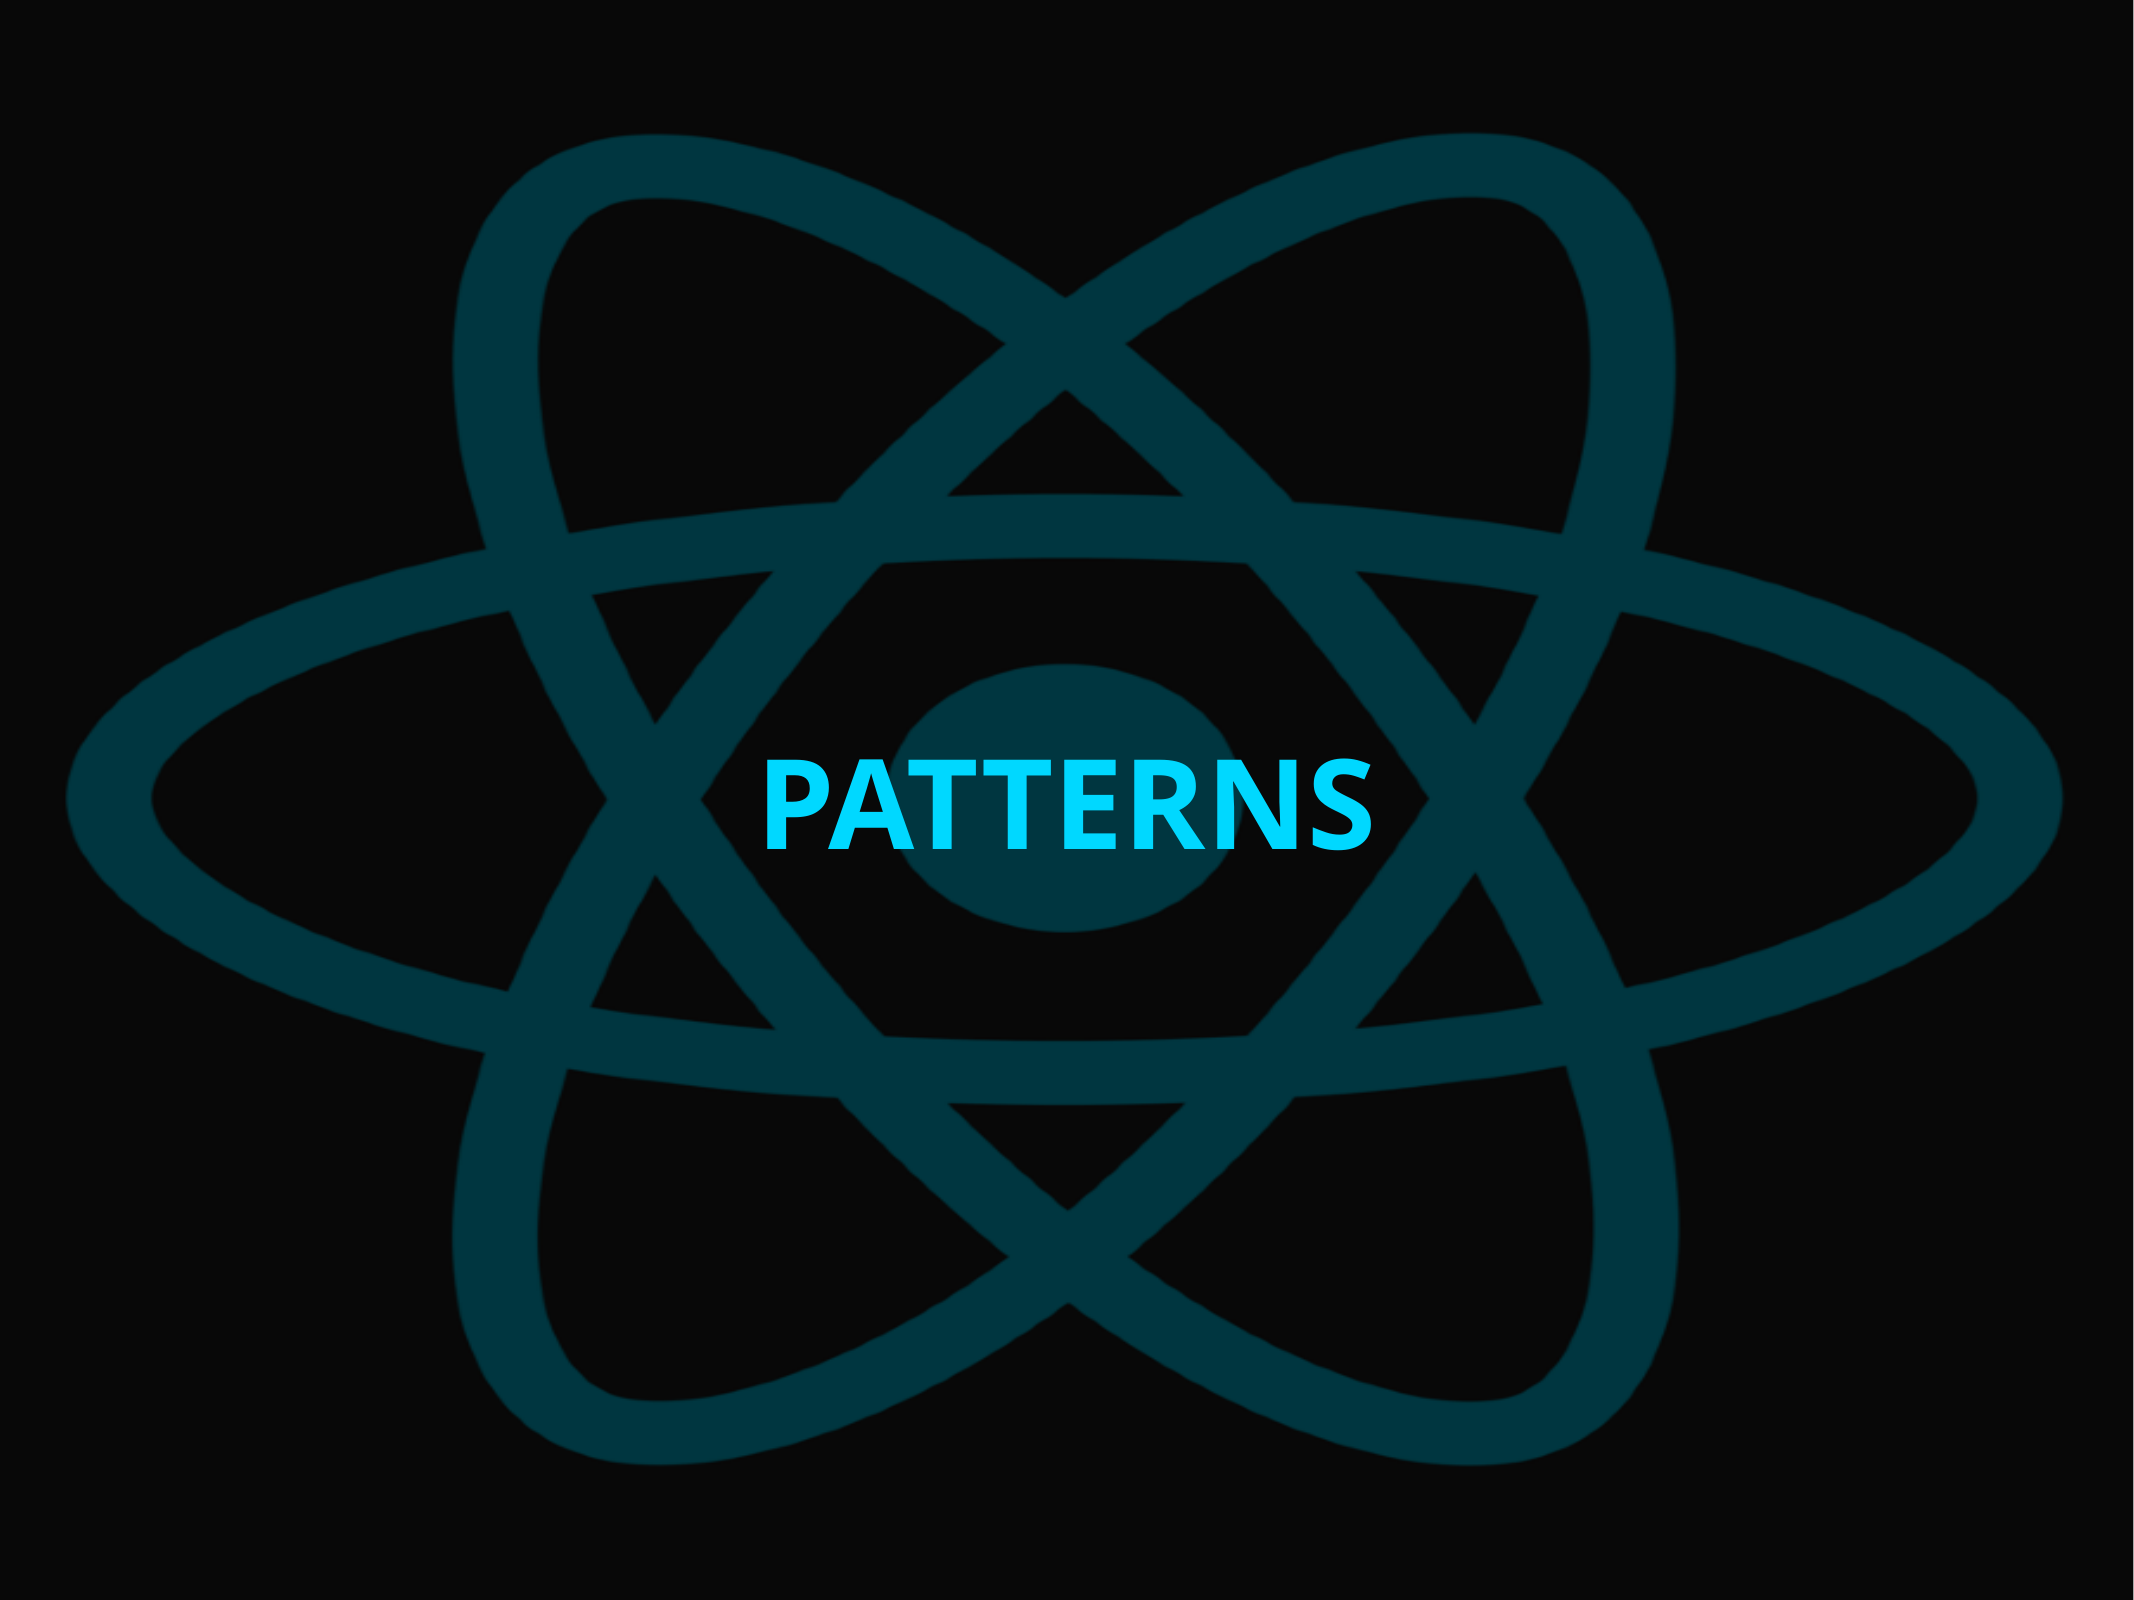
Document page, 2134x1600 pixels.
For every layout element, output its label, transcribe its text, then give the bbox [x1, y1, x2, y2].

picture [0, 0, 2134, 1600]
title Patterns [207, 694, 1926, 906]
